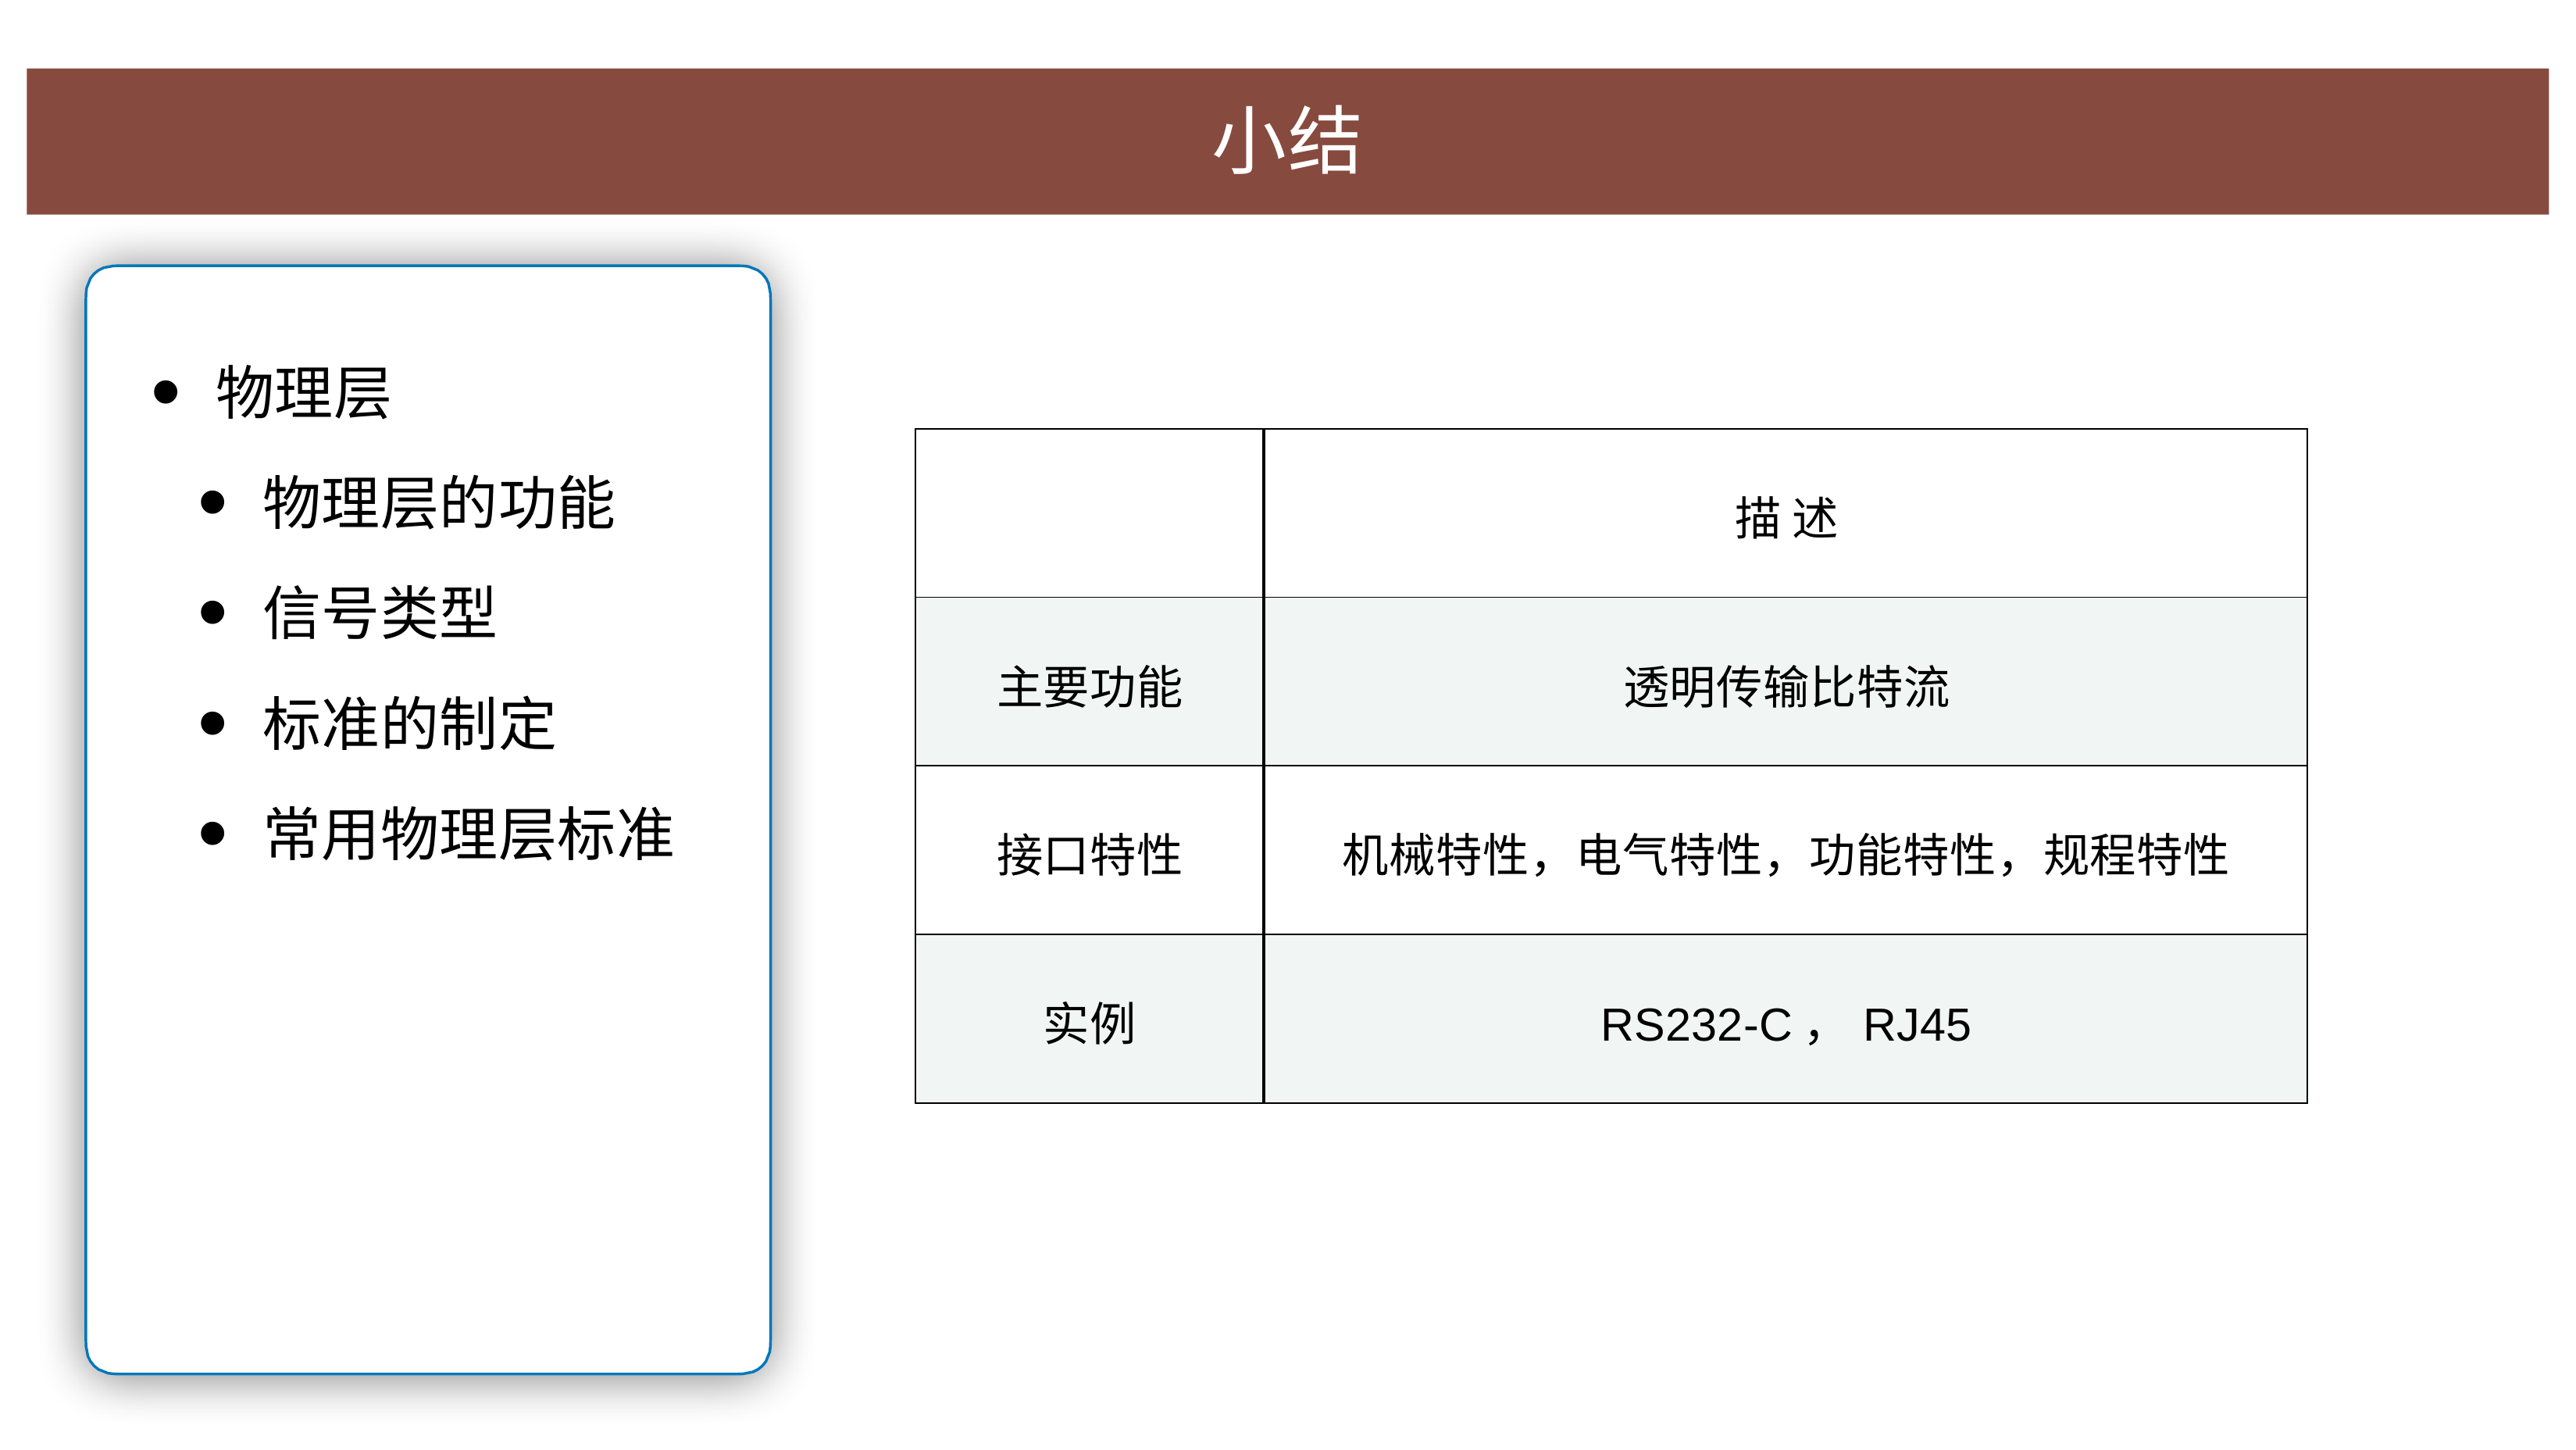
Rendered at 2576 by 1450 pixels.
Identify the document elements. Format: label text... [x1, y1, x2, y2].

text_box [27, 68, 2549, 215]
text_box [34, 217, 822, 1428]
table_cell 接⼝特性 [916, 766, 1262, 934]
text_box [85, 266, 771, 1374]
text_box ⼩结 [1210, 91, 1368, 184]
table_cell 实例 [916, 935, 1262, 1102]
table_cell 主要功能 [916, 598, 1262, 765]
table_header [916, 430, 1262, 597]
table_cell 透明传输⽐特流 [1265, 598, 2307, 765]
text_box 物理层 物理层的功能 信号类型 标准的制定 常⽤物理层标准 [149, 345, 678, 868]
table_cell RS232-C，RJ45 [1265, 935, 2307, 1102]
table_header 描 述 [1265, 430, 2307, 597]
table_cell 机械特性，电⽓特性，功能特性，规程特性 [1265, 766, 2307, 934]
